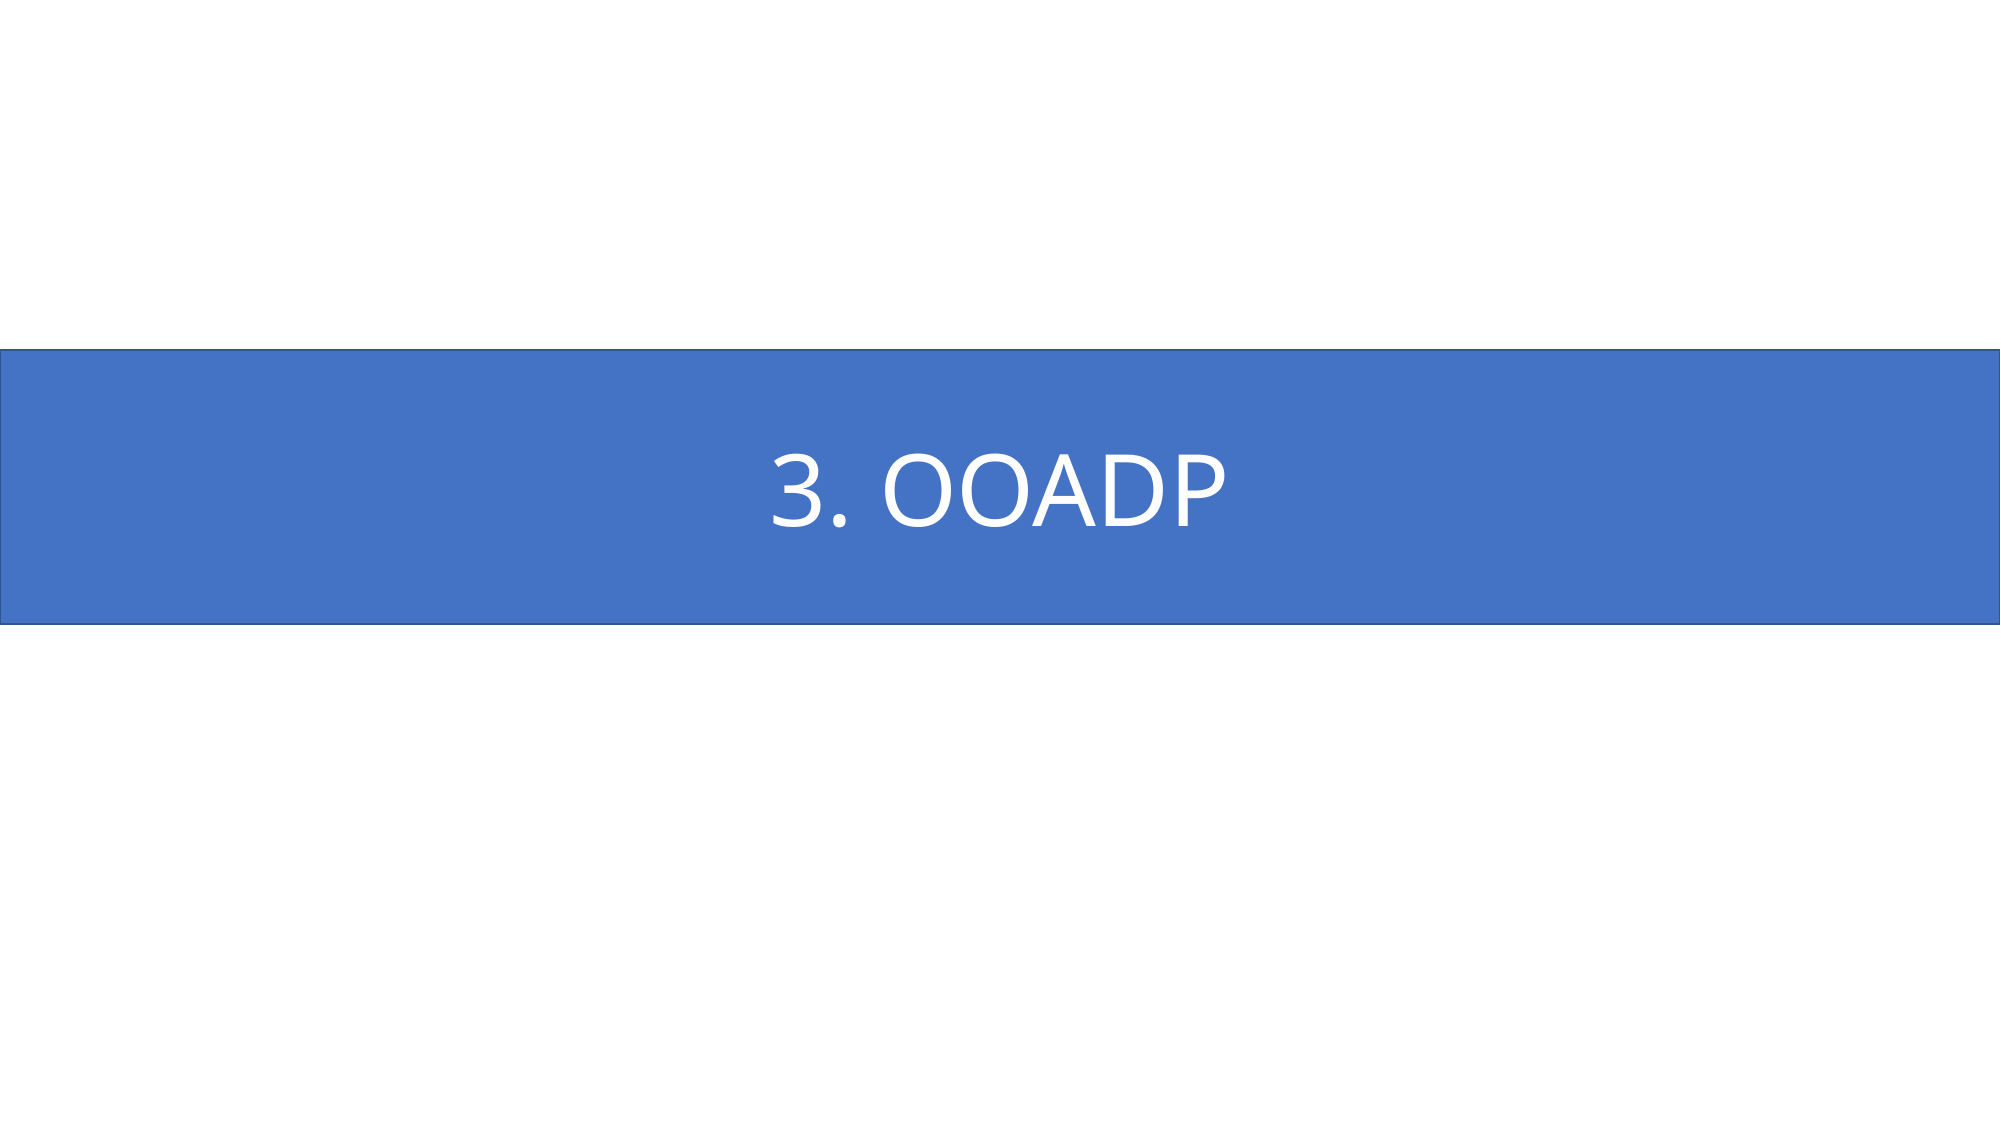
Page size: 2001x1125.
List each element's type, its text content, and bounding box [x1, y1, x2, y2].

text_box 3. OOADP [0, 349, 2000, 625]
